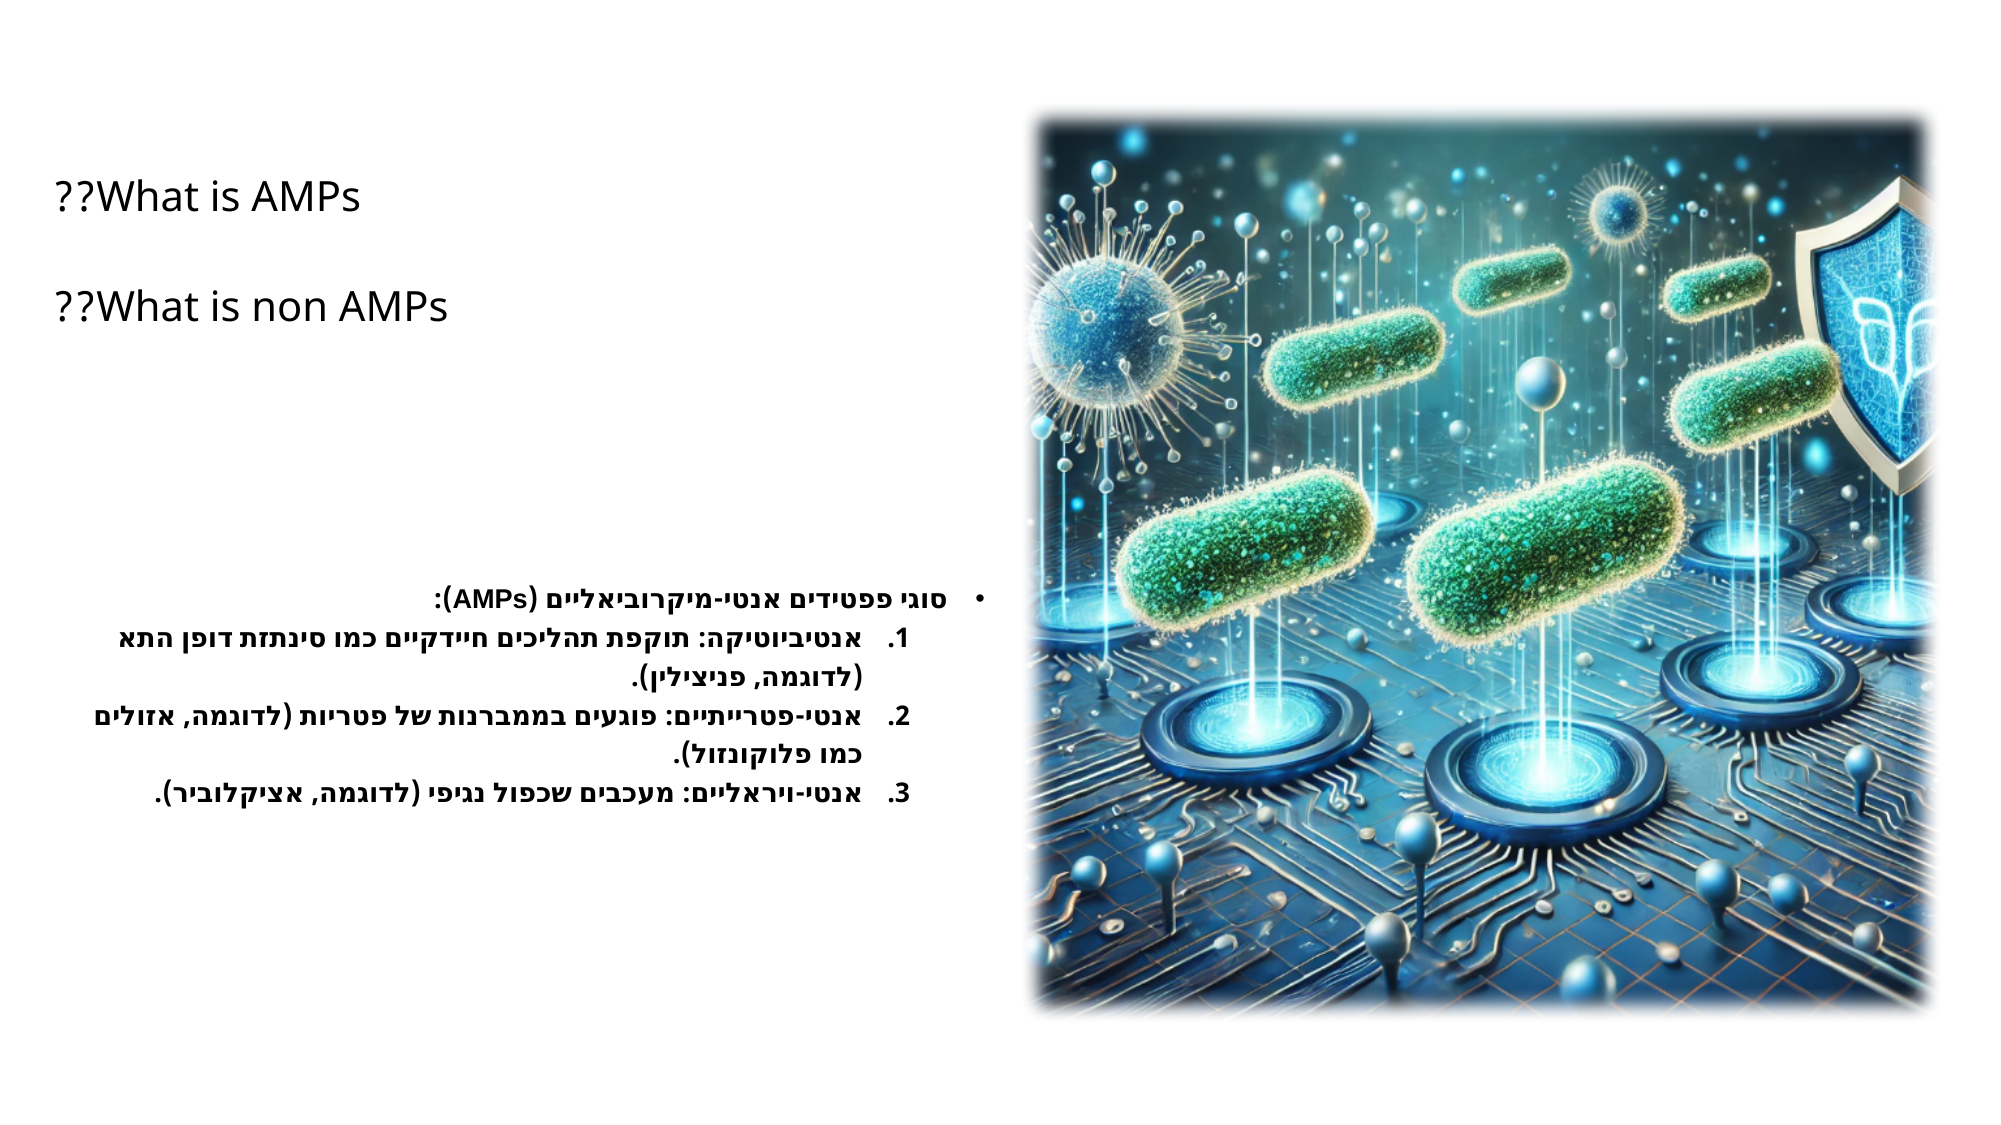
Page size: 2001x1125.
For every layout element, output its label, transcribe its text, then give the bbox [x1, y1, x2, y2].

picture [1021, 102, 1941, 1023]
list What is AMPs?? What is non AMPs?? סוגי פפטידים אנטי-מיקרוביאליים (AMPs): אנטיביוטיקה: תוקפת תהליכים חיידקיים כמו סינתזת דופן התא (לדוגמה, פניצילין). אנטי-פטרייתיים: פוגעים בממברנות של פטריות (לדוגמה, אזולים כמו פלוקונזול). אנטי-ויראליים: מעכבים שכפול נגיפי (לדוגמה, אציקלוביר). [37, 152, 1000, 940]
